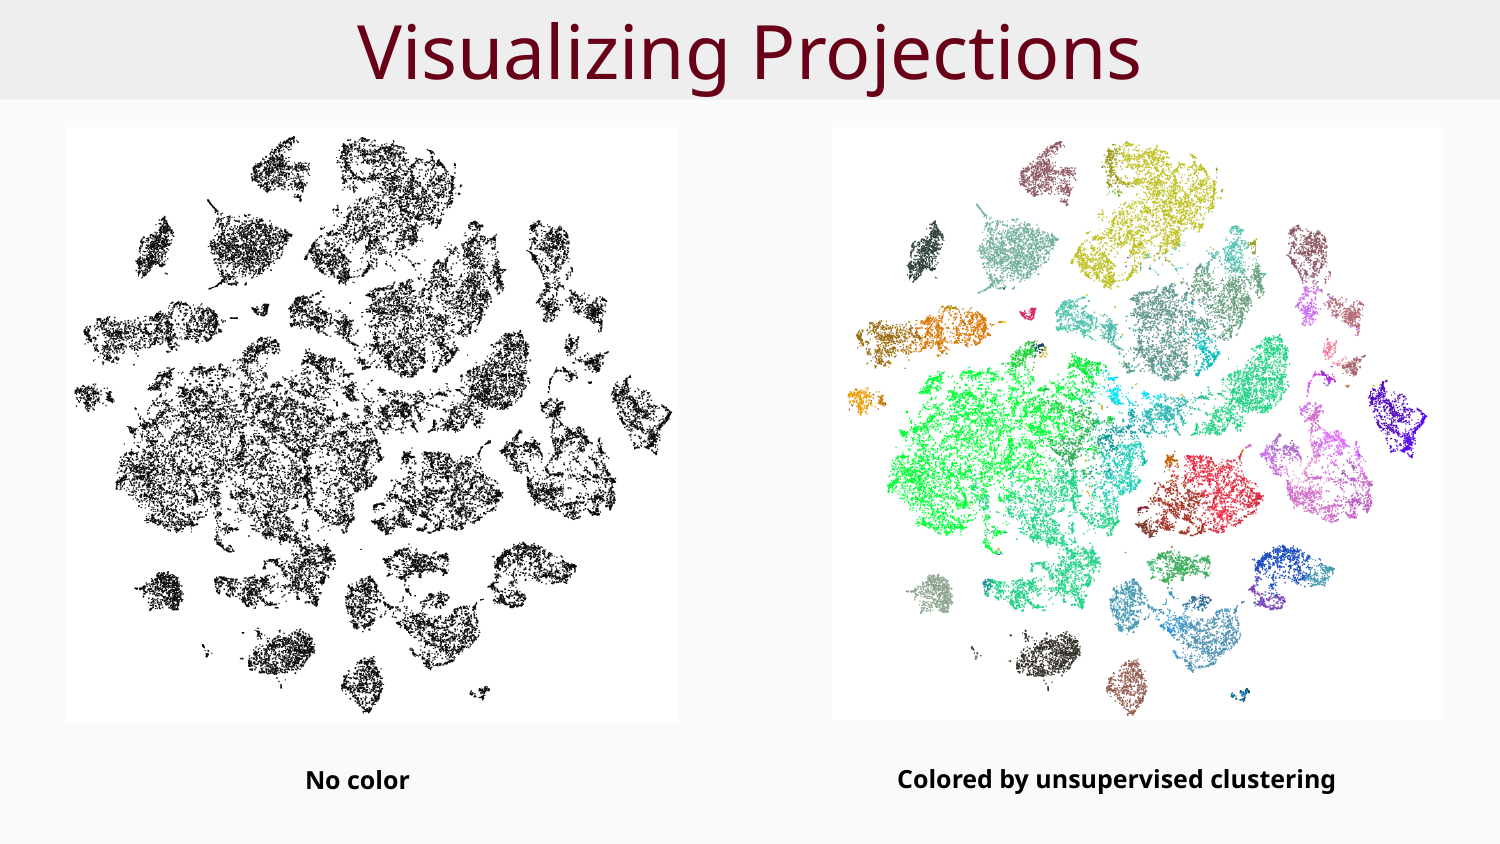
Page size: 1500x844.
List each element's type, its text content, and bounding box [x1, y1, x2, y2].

picture [831, 126, 1445, 720]
title Visualizing Projections [0, 0, 1500, 100]
picture [65, 126, 679, 723]
text_box No color [279, 749, 436, 806]
text_box Colored by unsupervised clustering [862, 748, 1372, 804]
